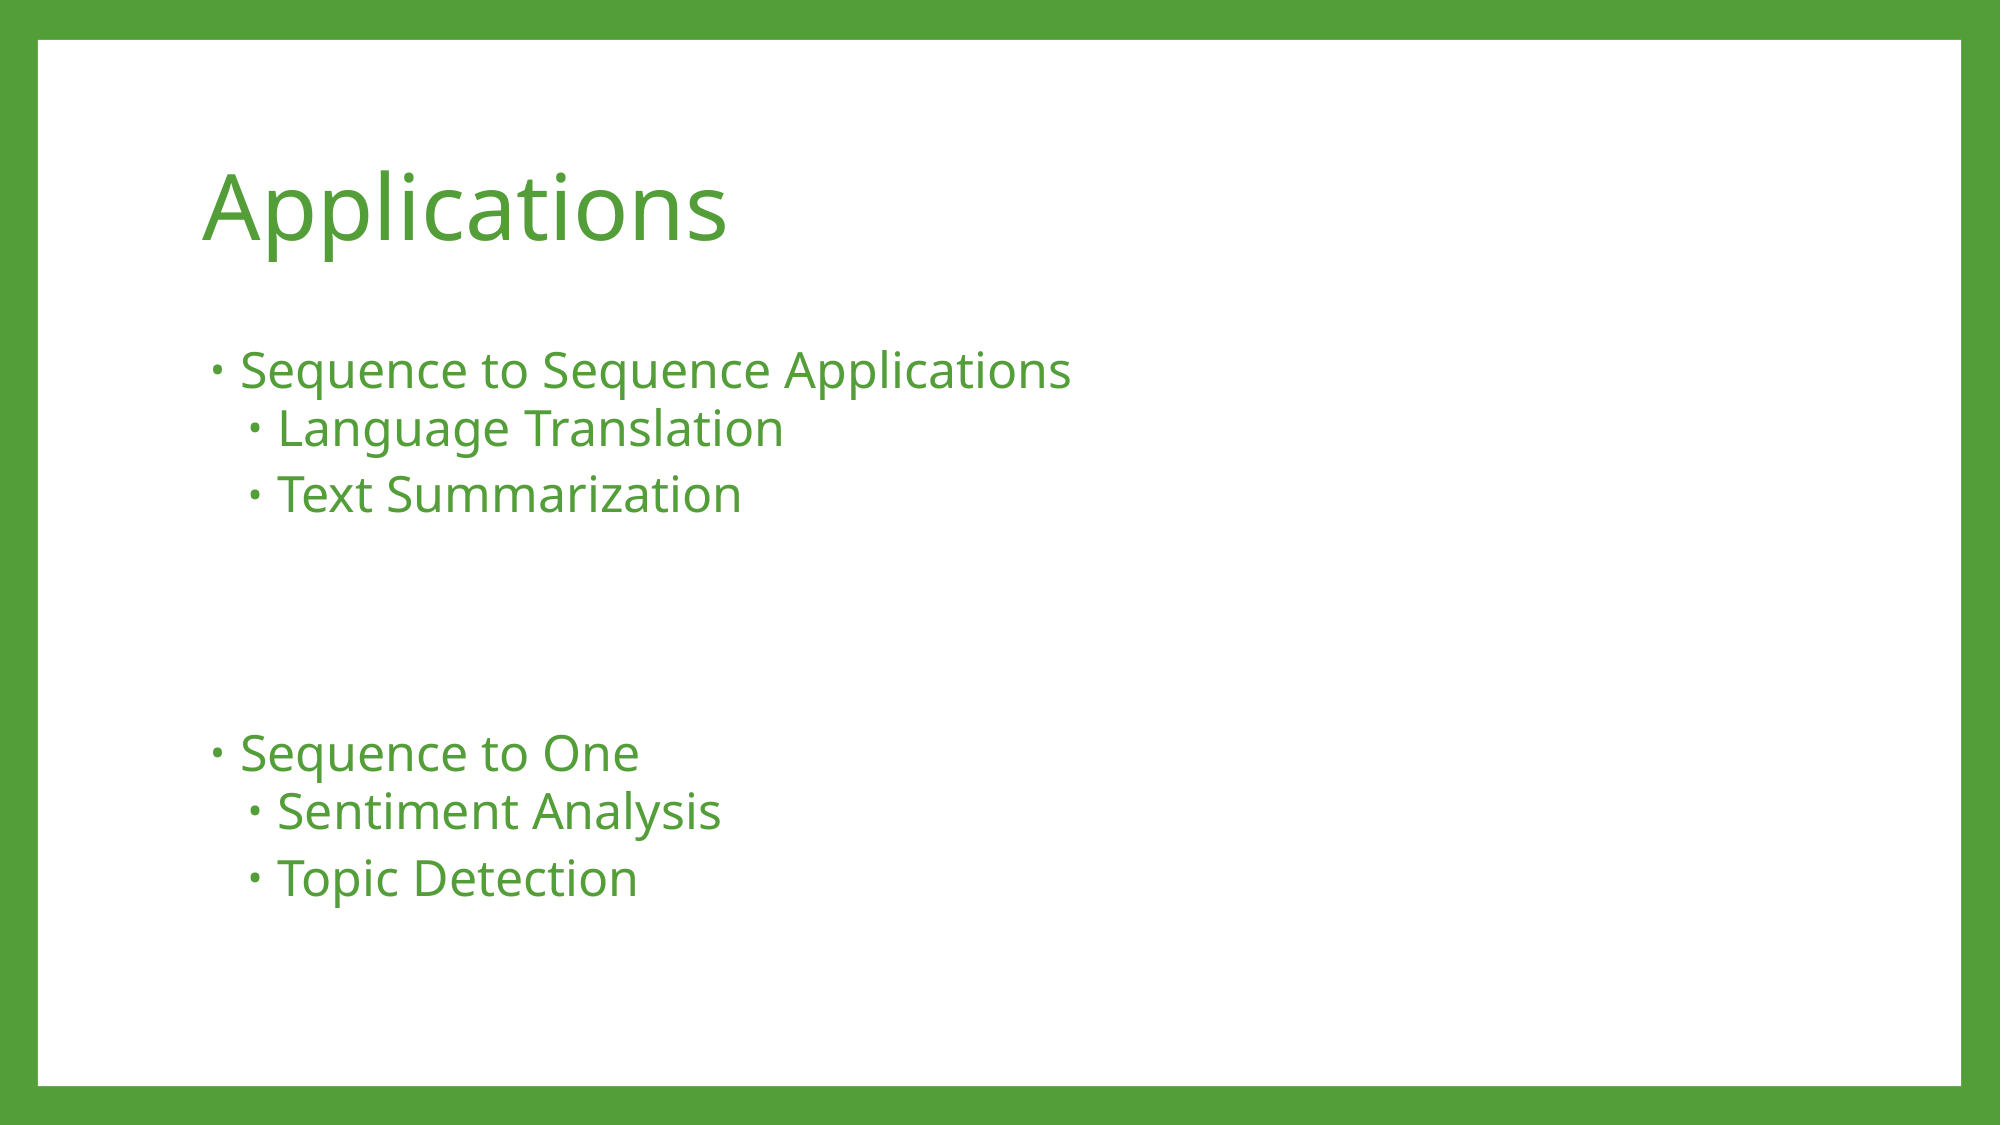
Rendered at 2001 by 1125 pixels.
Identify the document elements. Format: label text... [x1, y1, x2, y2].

list Sequence to Sequence Applications Language Translation Text Summarization Sequence to One Sentiment Analysis Topic Detection [187, 337, 1808, 1000]
title Applications [187, 99, 1808, 323]
